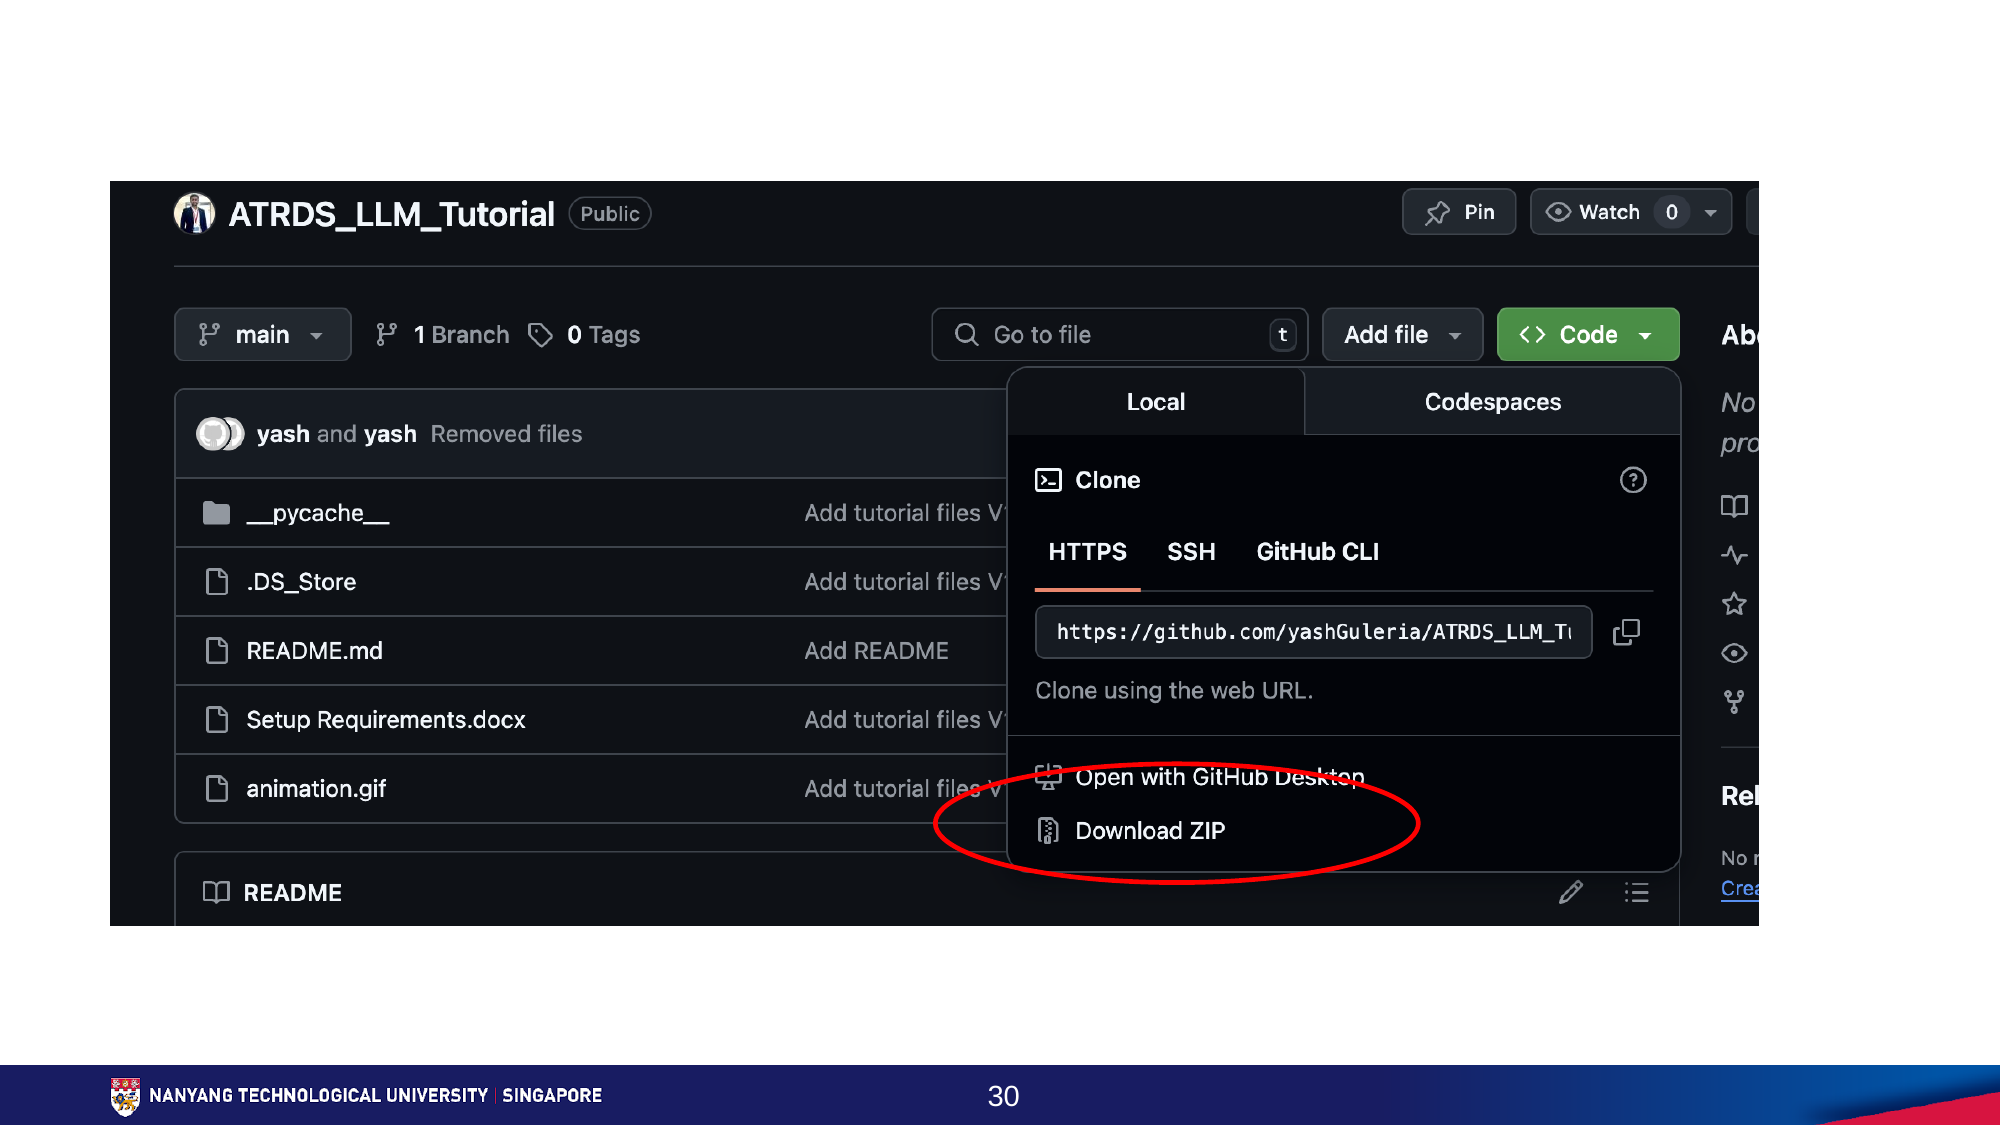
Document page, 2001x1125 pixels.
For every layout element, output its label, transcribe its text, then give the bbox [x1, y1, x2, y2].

picture [0, 1065, 965, 1125]
picture [110, 181, 1760, 927]
slide_number ‹#› [965, 1064, 1035, 1125]
picture [1035, 1065, 2000, 1125]
